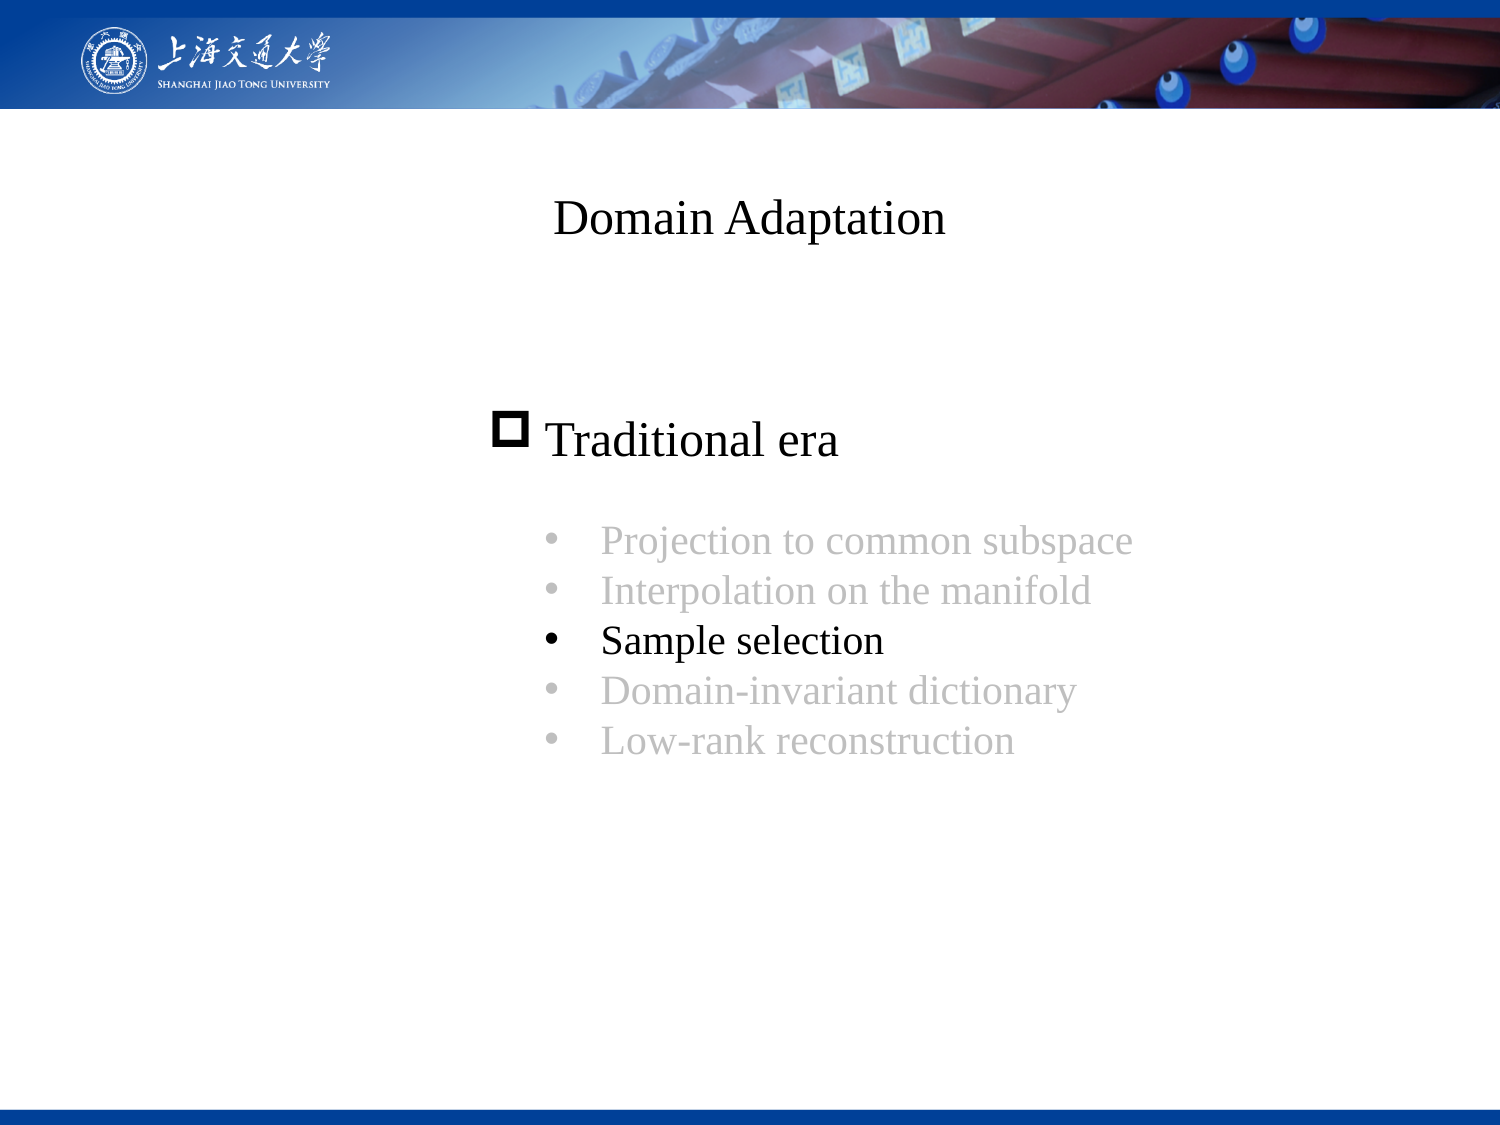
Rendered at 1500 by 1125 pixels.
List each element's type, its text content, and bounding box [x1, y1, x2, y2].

text_box Projection to common subspace Interpolation on the manifold Sample selection Domain-invariant dictionary Low-rank reconstruction [529, 505, 1149, 771]
text_box Traditional era [473, 398, 855, 474]
picture [0, 18, 1500, 109]
text_box Domain Adaptation [538, 177, 962, 252]
